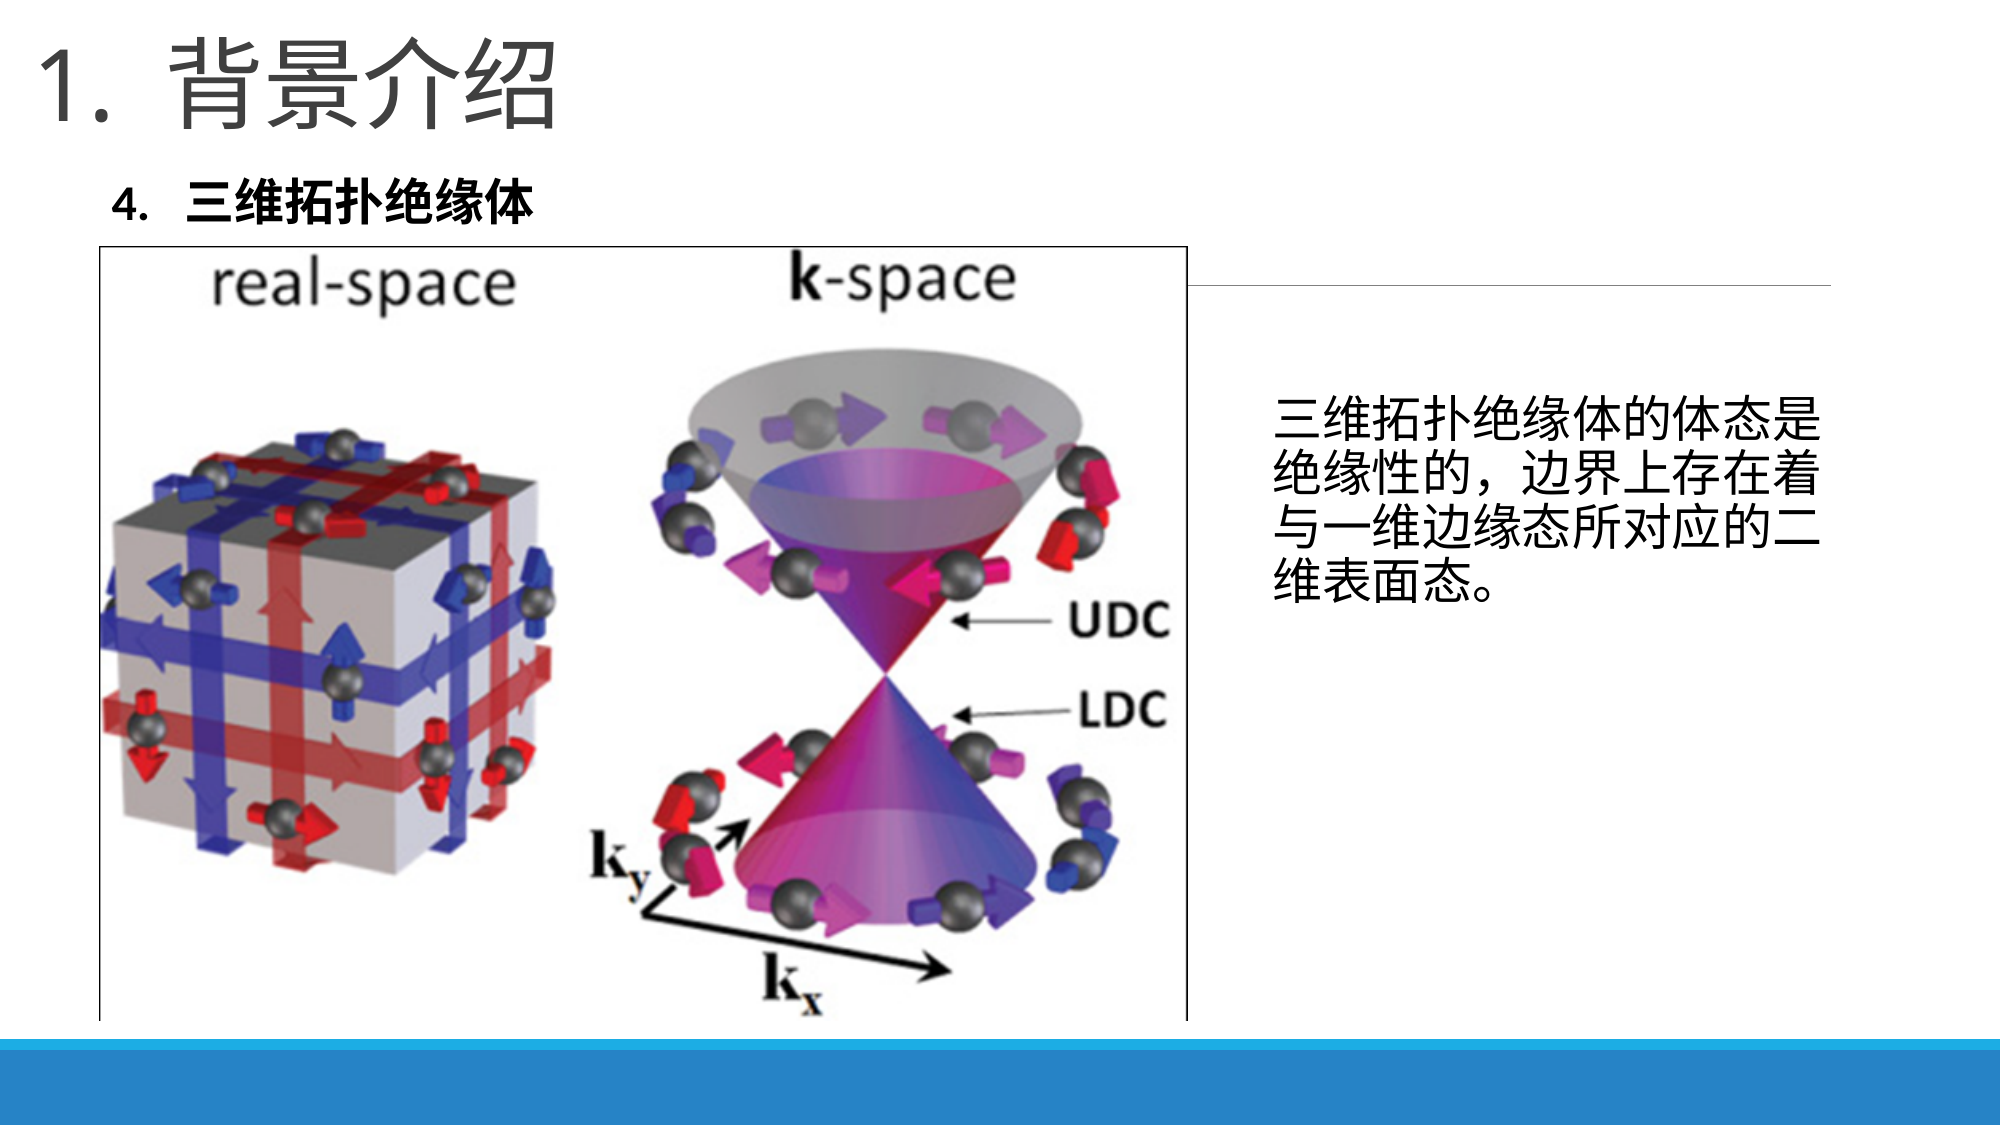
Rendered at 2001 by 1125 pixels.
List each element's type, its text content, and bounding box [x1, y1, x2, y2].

list 三维拓扑绝缘体的体态是绝缘性的，边界上存在着与一维边缘态所对应的二维表面态。 [1257, 307, 1848, 875]
title 1. 背景介绍 [17, 0, 1668, 150]
text_box 4. 三维拓扑绝缘体 [96, 163, 550, 238]
picture [99, 245, 1188, 1021]
